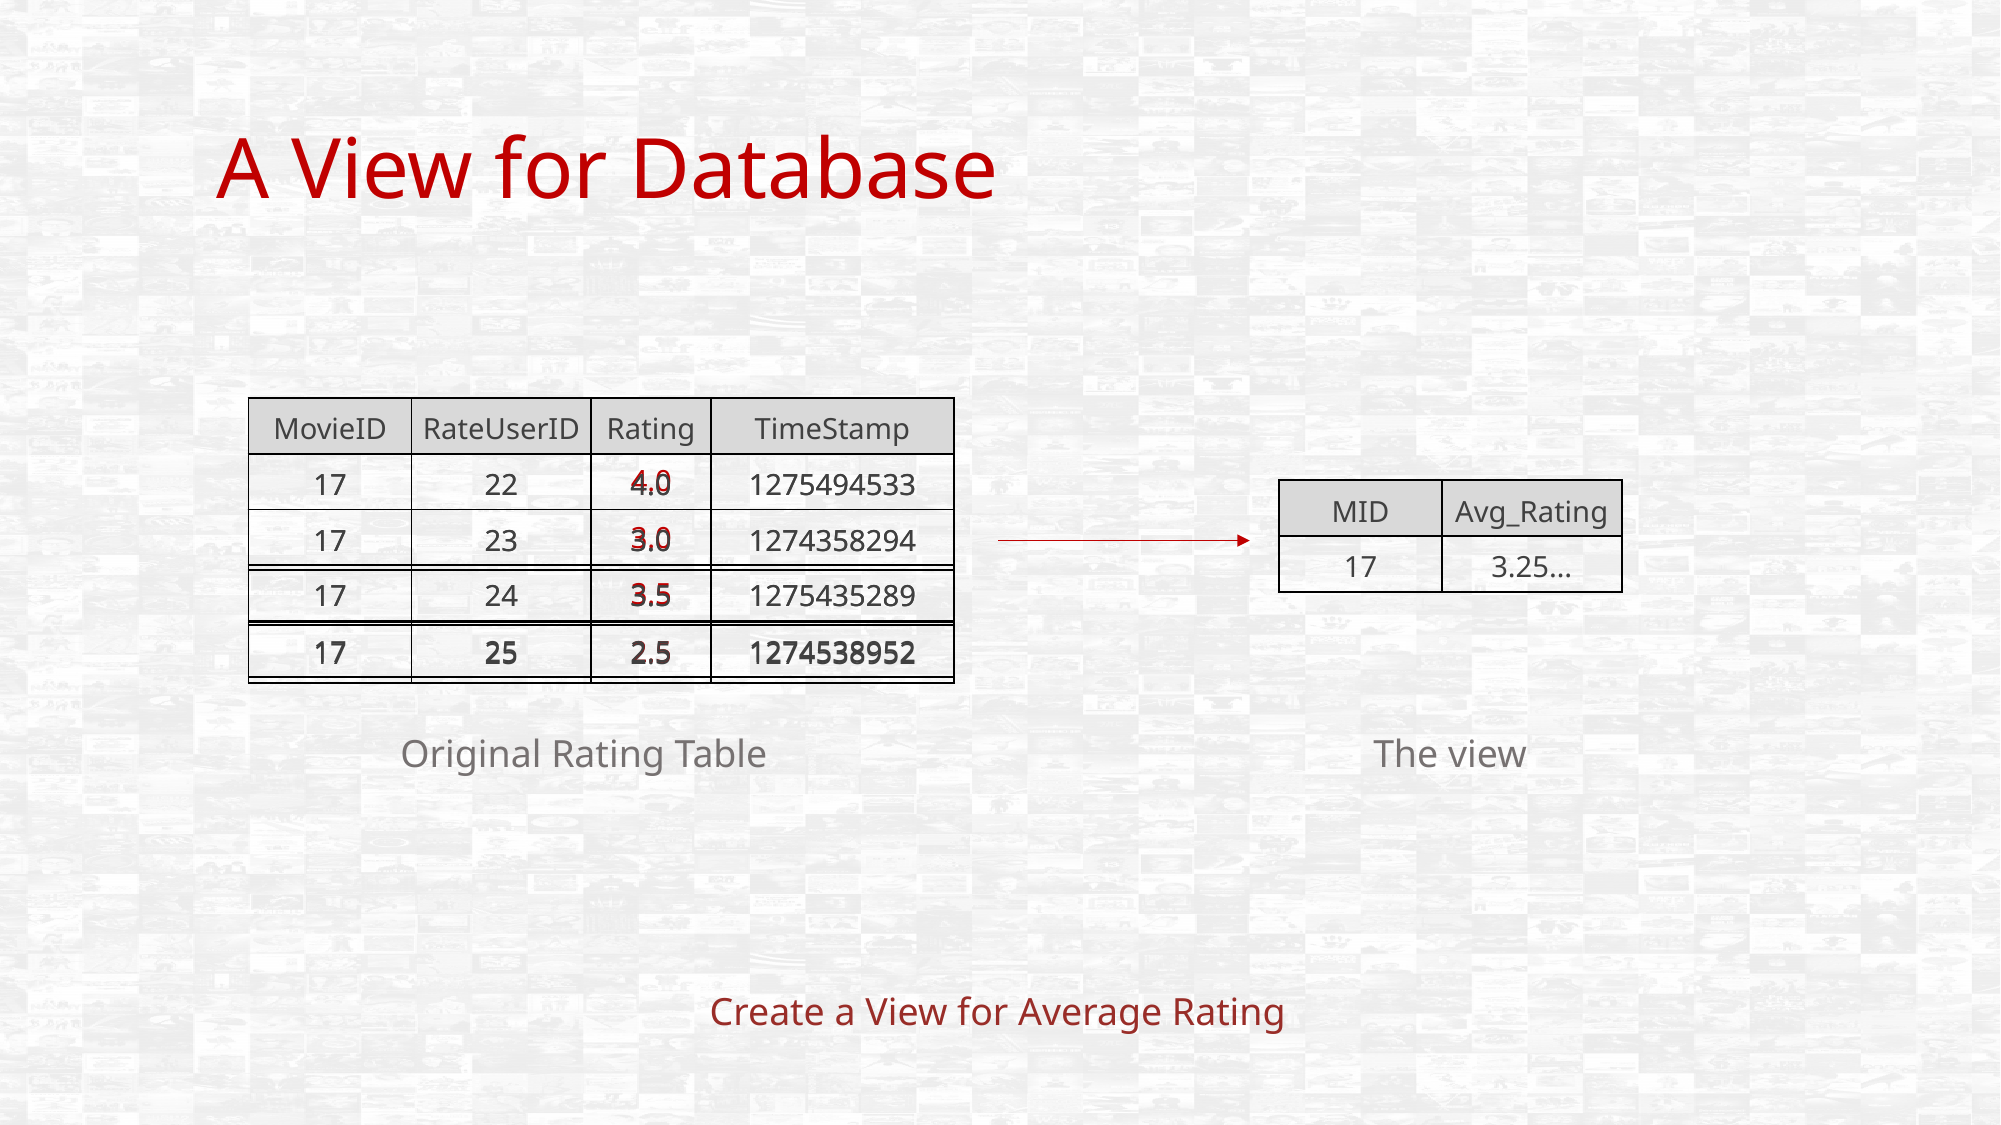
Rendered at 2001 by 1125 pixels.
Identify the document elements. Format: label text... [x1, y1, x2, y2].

table_cell 17 [249, 622, 411, 676]
table_cell 25 [412, 622, 590, 676]
table_header 2.5 [592, 678, 710, 682]
table_cell 3.25… [1443, 537, 1621, 591]
table_header Avg_Rating [1443, 481, 1621, 535]
table_header 1274538952 [712, 678, 953, 682]
table_cell 2.5 [592, 622, 710, 676]
table_cell 23 [412, 510, 590, 564]
table_cell 17 [249, 454, 411, 509]
table_cell 3.5 [592, 566, 710, 620]
table_header 17 [249, 678, 411, 682]
table_header Rating [592, 399, 710, 453]
table_cell 22 [412, 454, 590, 509]
table_cell 4.0 [592, 454, 710, 509]
table_cell 24 [412, 566, 590, 620]
table_cell 3.0 [592, 510, 710, 564]
table_header RateUserID [412, 399, 590, 453]
table_header MovieID [249, 399, 411, 453]
table_header TimeStamp [712, 399, 953, 453]
table_cell 17 [249, 510, 411, 564]
table_cell 1274358294 [712, 510, 953, 564]
table_cell 1275494533 [712, 454, 953, 509]
text_box Create a View for Average Rating [694, 980, 1302, 1041]
text_box A View for Database [201, 107, 1015, 223]
table_header 25 [412, 678, 590, 682]
table_cell 17 [249, 566, 411, 620]
table_cell 1275435289 [712, 566, 953, 620]
text_box Original Rating Table [385, 722, 783, 783]
table_cell 1274538952 [712, 622, 953, 676]
text_box The view [1358, 722, 1543, 783]
picture [0, 0, 2001, 1125]
table_cell 17 [1280, 537, 1441, 591]
table_header MID [1280, 481, 1441, 535]
